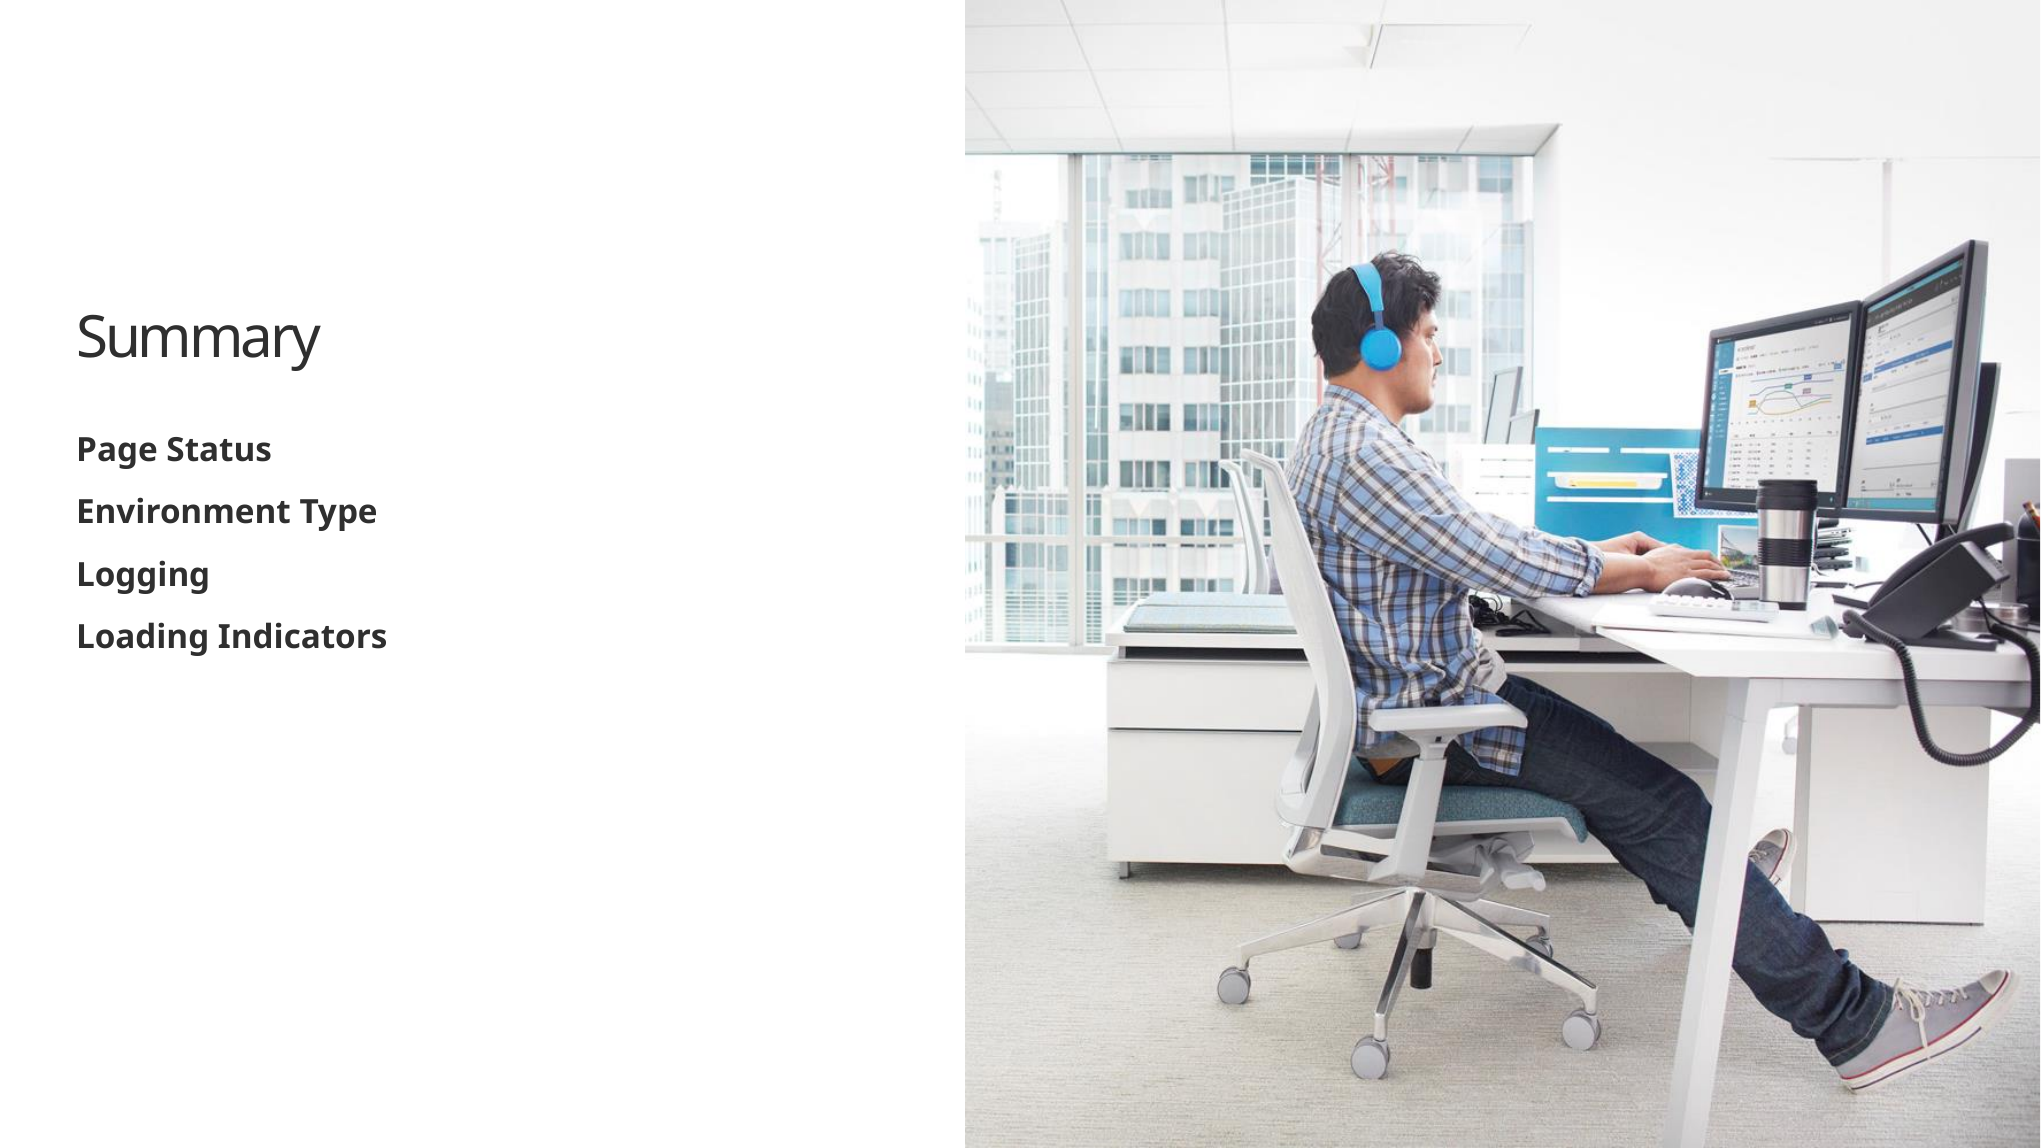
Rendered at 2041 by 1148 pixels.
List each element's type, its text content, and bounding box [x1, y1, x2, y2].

title Summary [76, 302, 965, 370]
picture [965, 0, 2041, 1148]
text_box Page Status Environment Type Logging Loading Indicators [76, 430, 771, 656]
